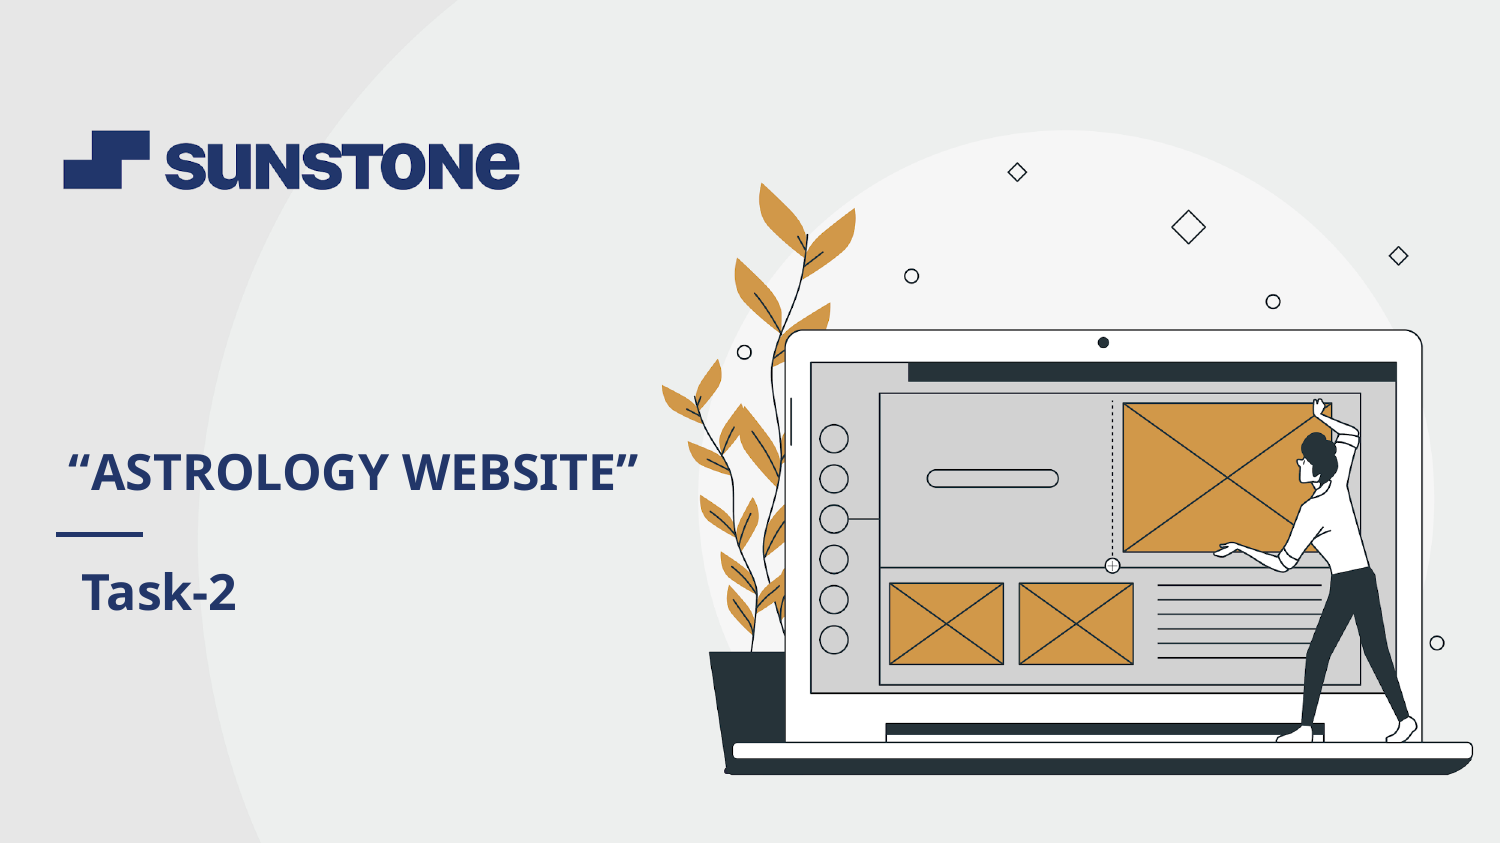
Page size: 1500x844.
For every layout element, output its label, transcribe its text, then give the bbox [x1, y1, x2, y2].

list “ASTROLOGY WEBSITE” Task-2 [16, 433, 774, 713]
picture [0, 0, 1500, 843]
